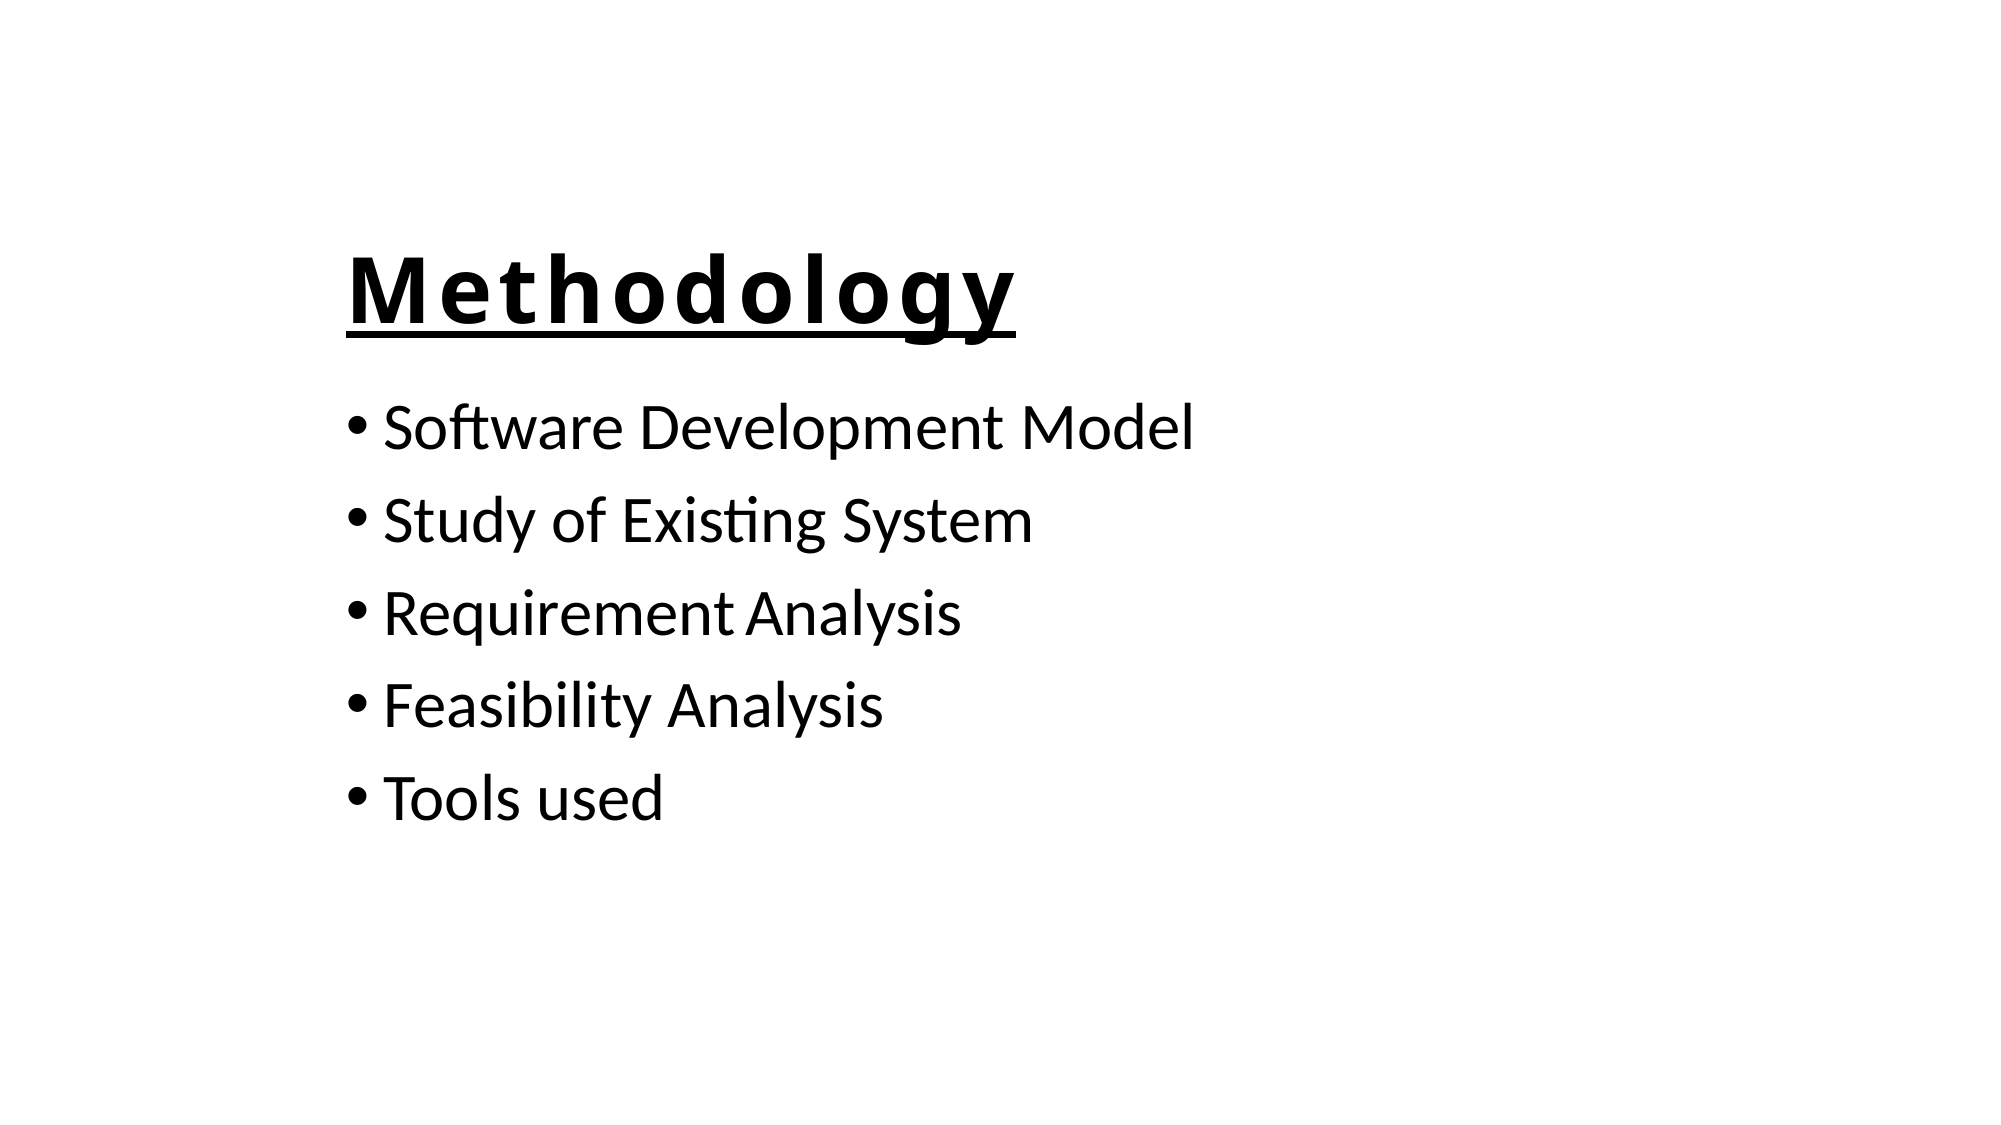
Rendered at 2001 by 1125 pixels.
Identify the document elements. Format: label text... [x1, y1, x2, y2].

list Software Development Model Study of Existing System Requirement Analysis Feasibility Analysis Tools used [330, 384, 1361, 839]
title Methodology [330, 185, 2000, 403]
